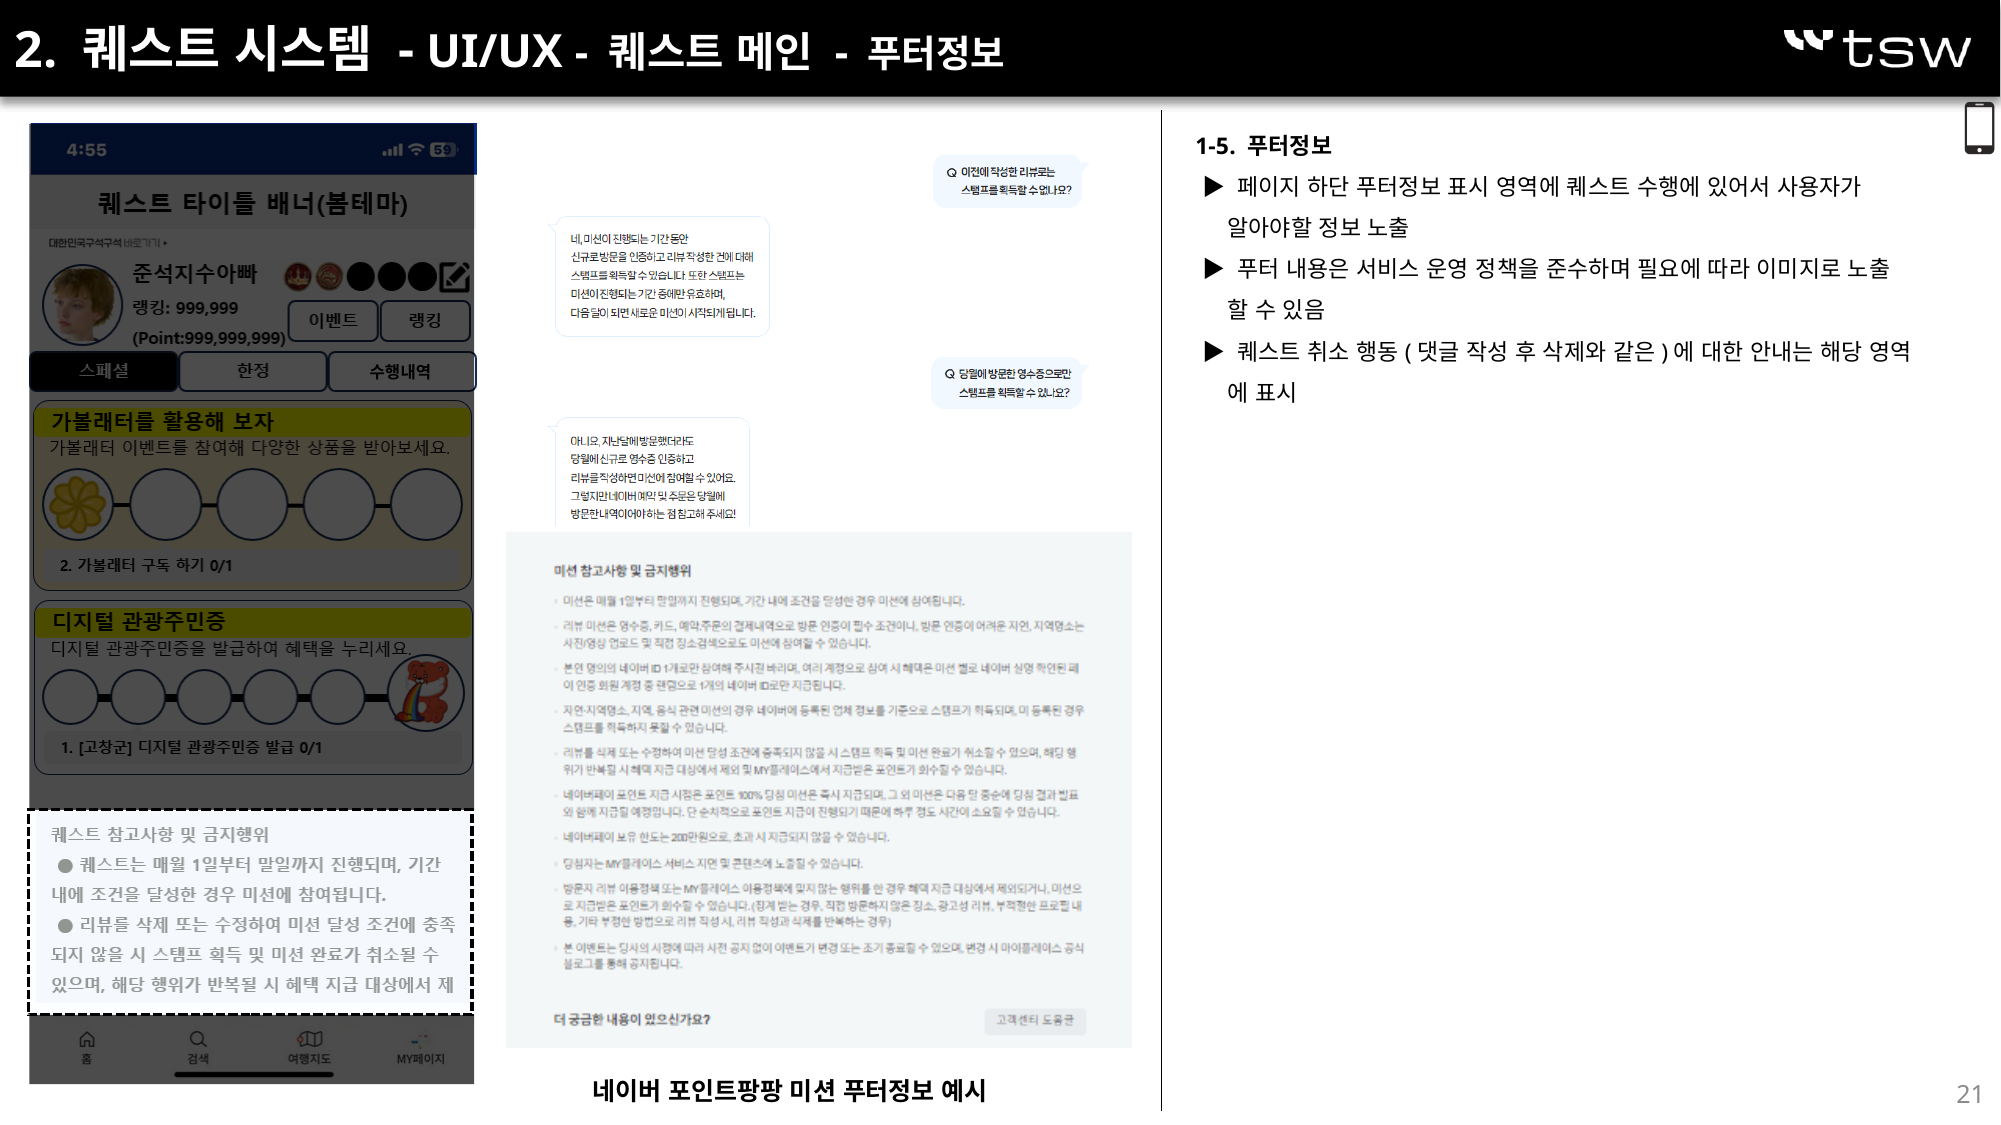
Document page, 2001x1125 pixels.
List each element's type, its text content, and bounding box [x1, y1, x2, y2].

text_box 1-5. 푸터정보 ▶ 페이지 하단 푸터정보 표시 영역에 퀘스트 수행에 있어서 사용자가 알아야할 정보 노출 ▶ 푸터 내용은 서비스 운영 정책을 준수하며 필요에 따라 이미지로 노출 할 수 있음 ▶ 퀘스트 취소 행동(댓글 작성 후 삭제와 같은)에 대한 안내는 해당 영역 에 표시 [1174, 109, 1986, 1112]
text_box 2. 퀘스트 시스템 - UI/UX - 퀘스트 메인 - 푸터정보 [0, 0, 1474, 97]
picture [545, 123, 1093, 526]
picture [29, 123, 477, 1086]
picture [1964, 101, 1996, 155]
picture [1758, 10, 2000, 84]
picture [506, 529, 1132, 1049]
slide_number 21 [1550, 1065, 2000, 1125]
text_box 네이버 포인트팡팡 미션 푸터정보 예시 [577, 1051, 1101, 1125]
